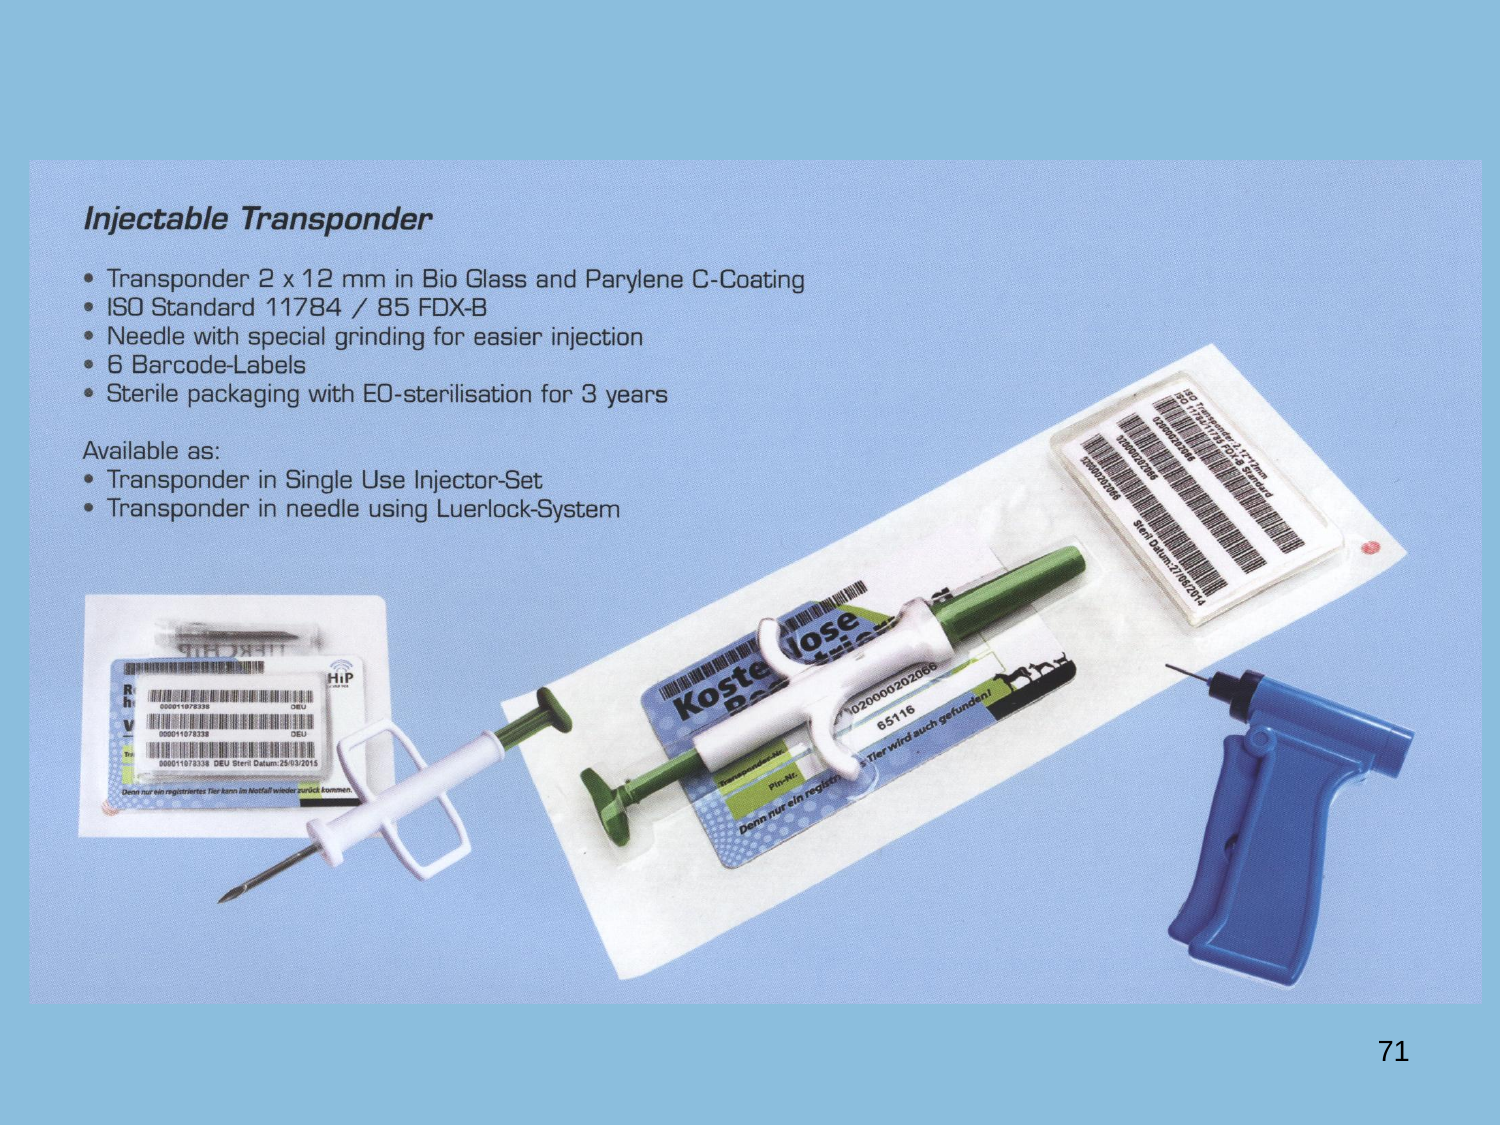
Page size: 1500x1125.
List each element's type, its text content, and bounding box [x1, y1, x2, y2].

slide_number 71 [1074, 1024, 1425, 1103]
picture [29, 160, 1483, 1004]
